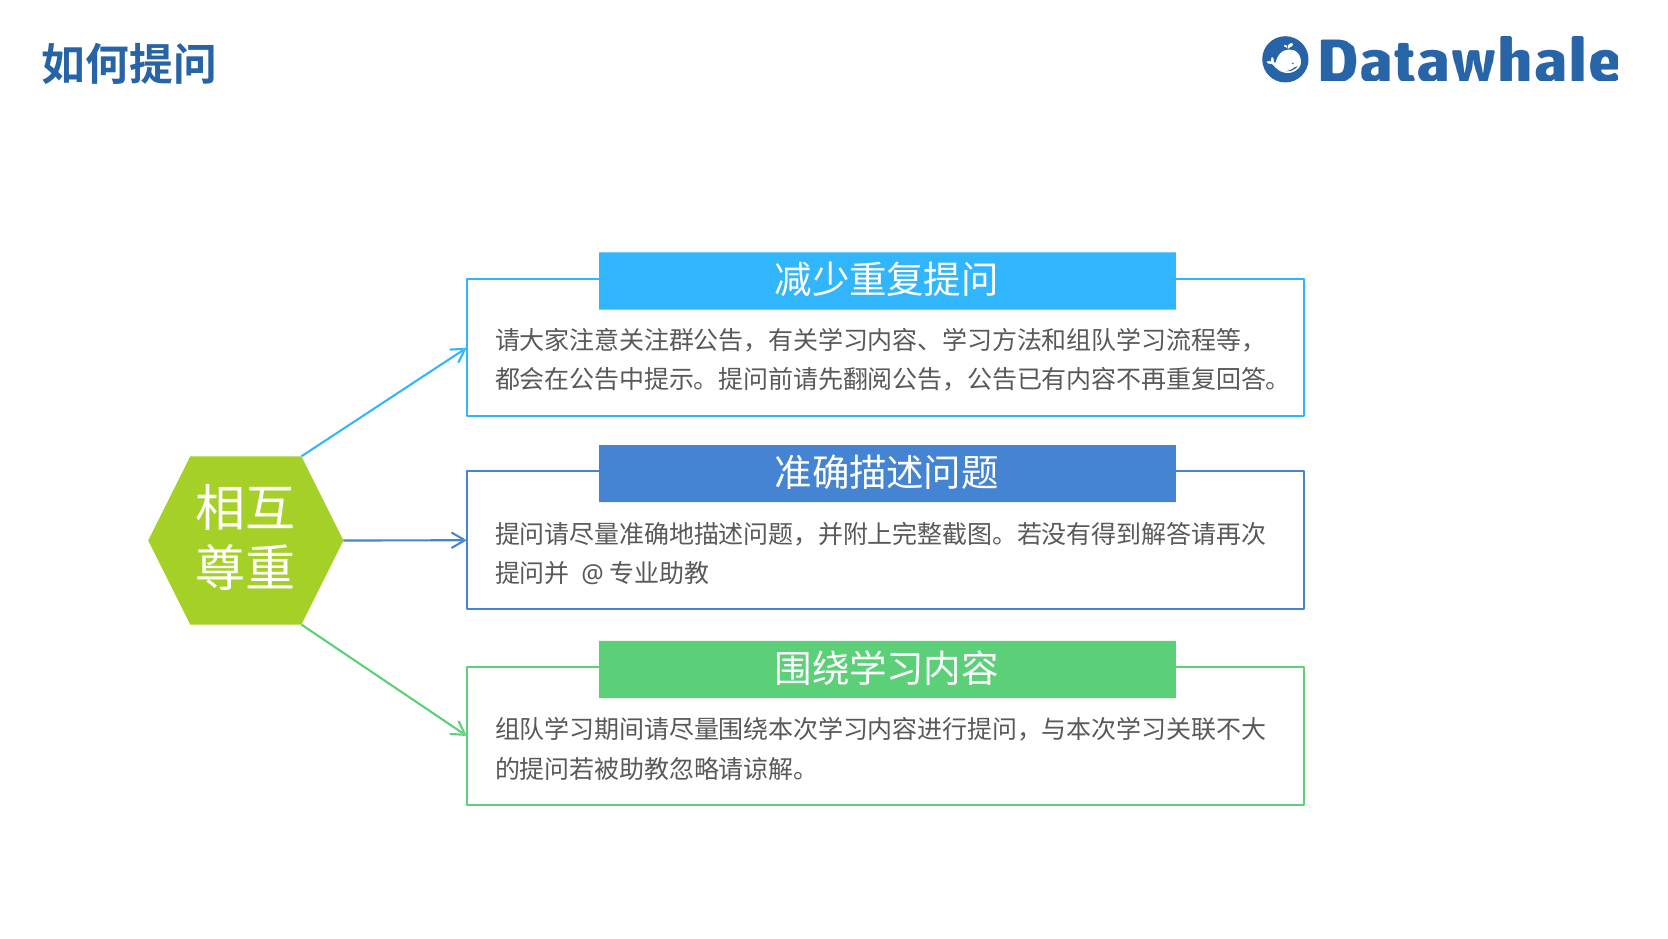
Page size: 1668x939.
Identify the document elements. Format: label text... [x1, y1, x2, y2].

text_box [148, 456, 300, 625]
text_box 相互尊重 [193, 474, 298, 597]
text_box 如何提问 [41, 26, 1203, 90]
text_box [465, 252, 1306, 347]
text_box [465, 640, 1306, 806]
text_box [300, 347, 1306, 737]
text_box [1262, 36, 1618, 83]
